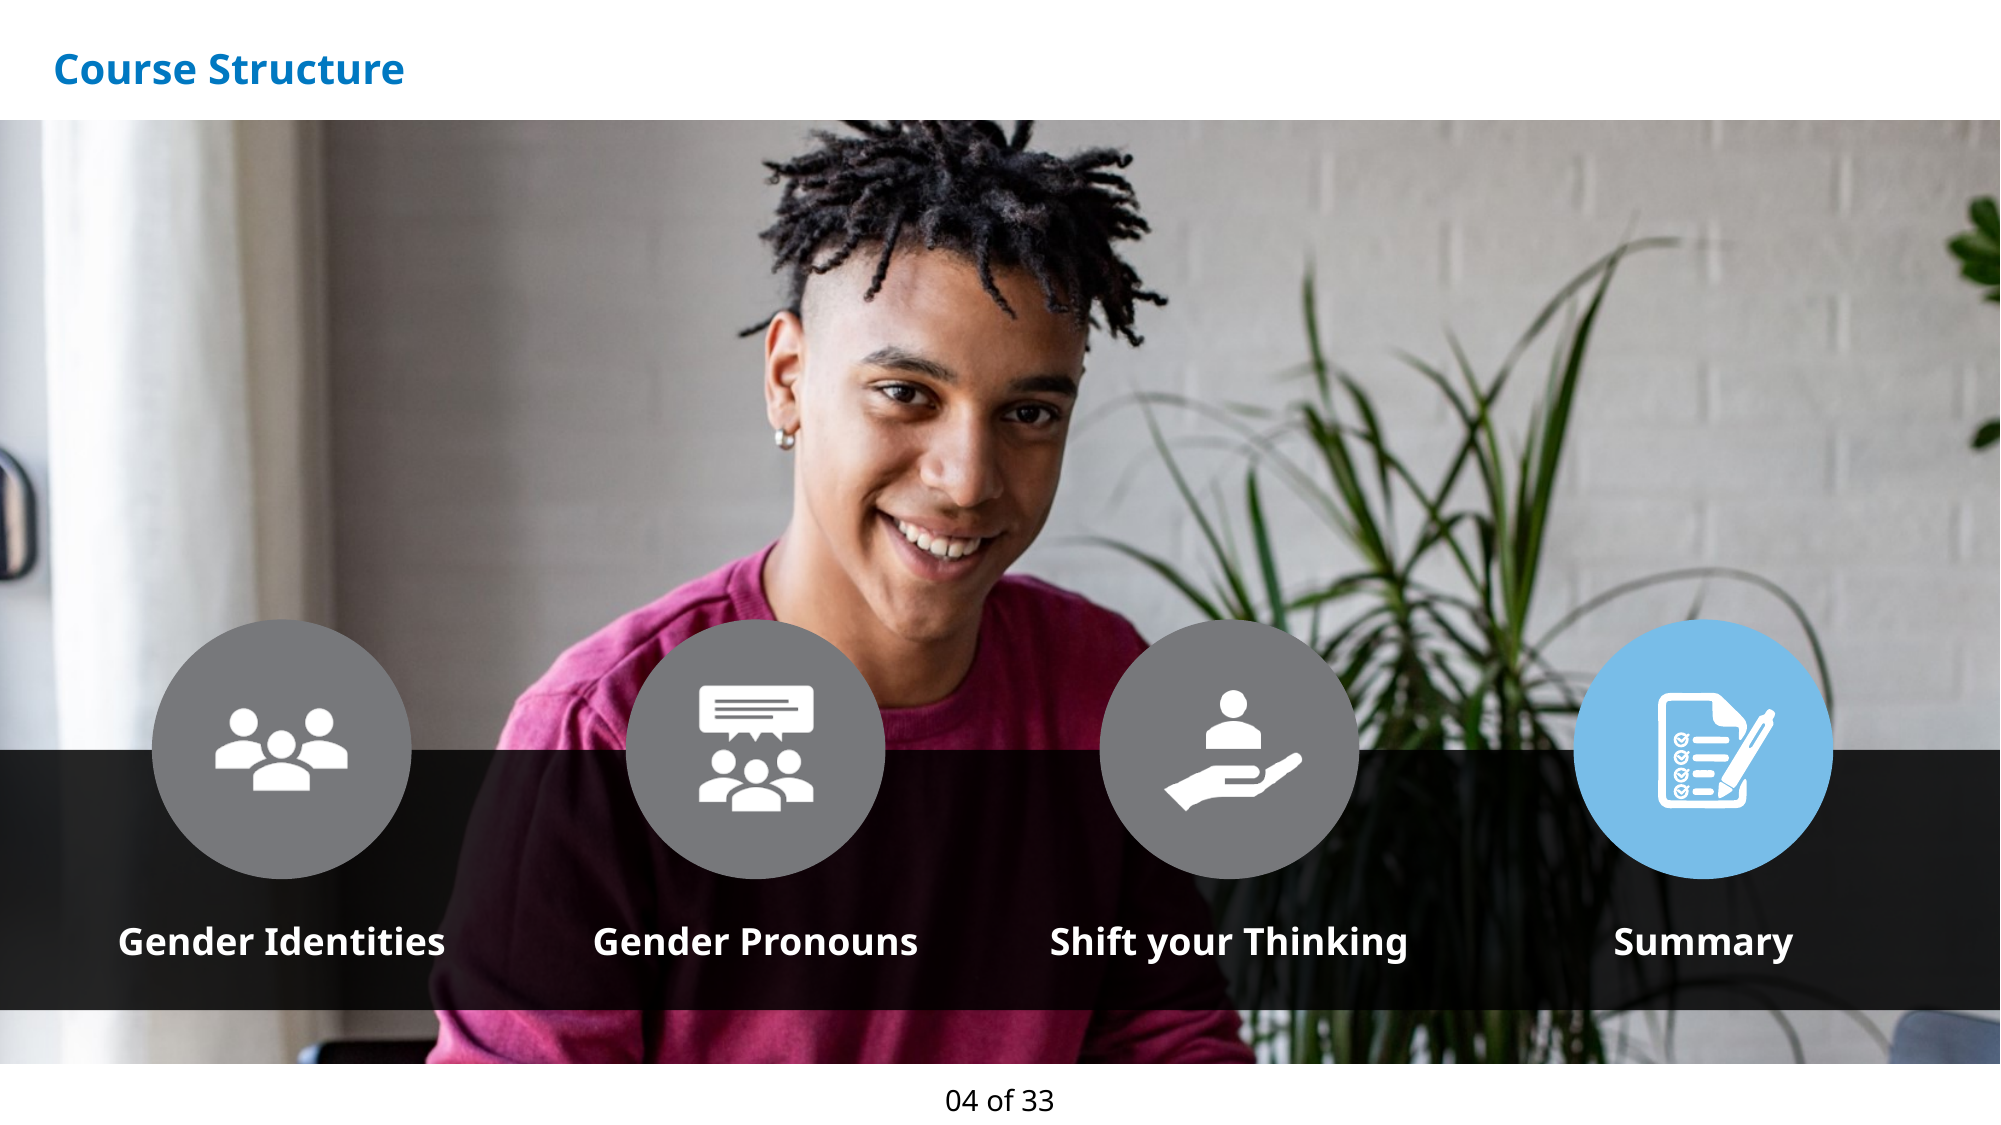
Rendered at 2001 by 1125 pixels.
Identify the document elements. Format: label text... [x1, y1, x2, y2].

picture [0, 120, 2000, 1064]
title Course Structure [38, 29, 1764, 112]
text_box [1658, 693, 1775, 808]
text_box 04 of 33 [800, 1074, 1200, 1125]
